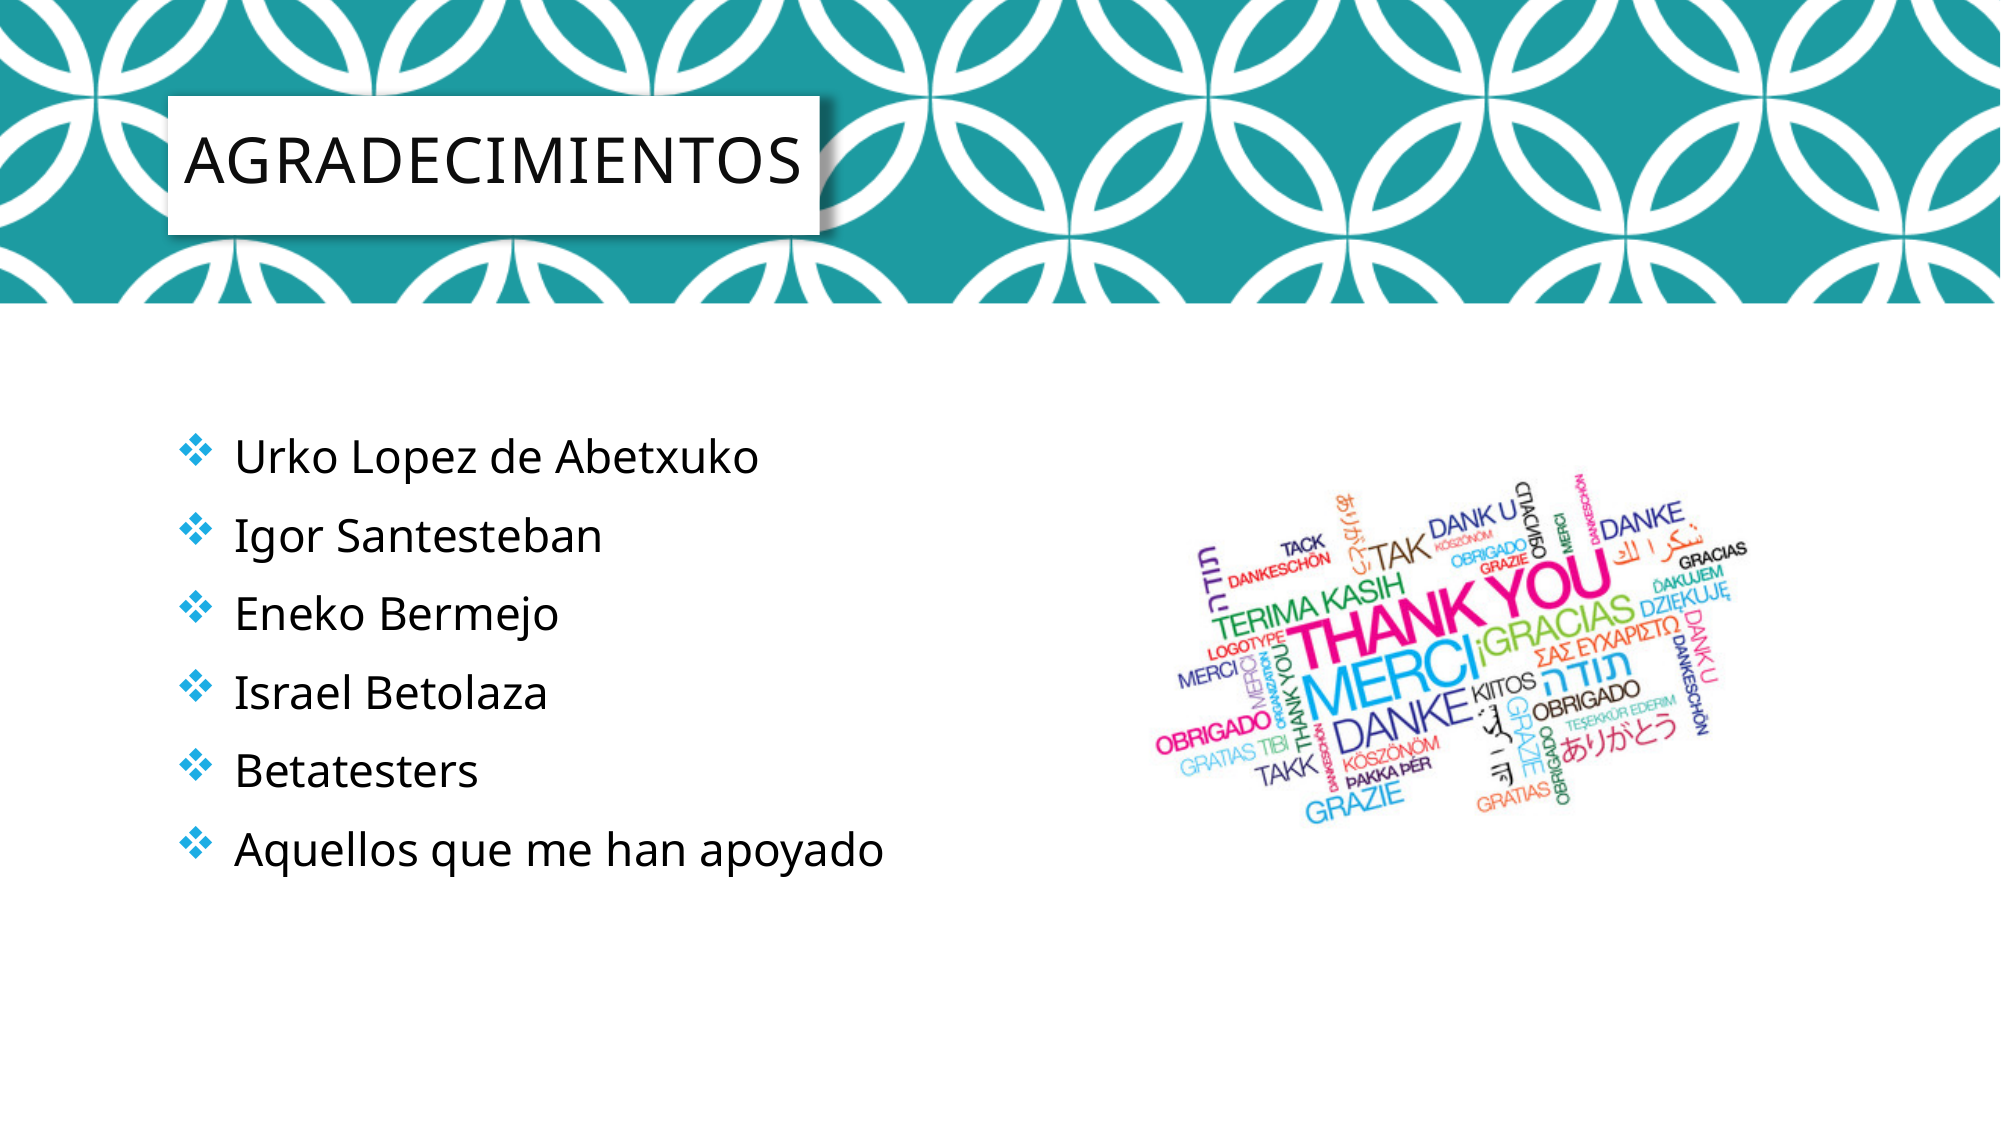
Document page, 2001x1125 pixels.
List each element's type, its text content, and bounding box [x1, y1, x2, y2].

picture [0, 0, 2001, 1125]
list Urko Lopez de Abetxuko Igor Santesteban Eneko Bermejo Israel Betolaza Betatesters Aquellos que me han apoyado [168, 426, 1823, 946]
title Agradecimientos [168, 96, 820, 235]
